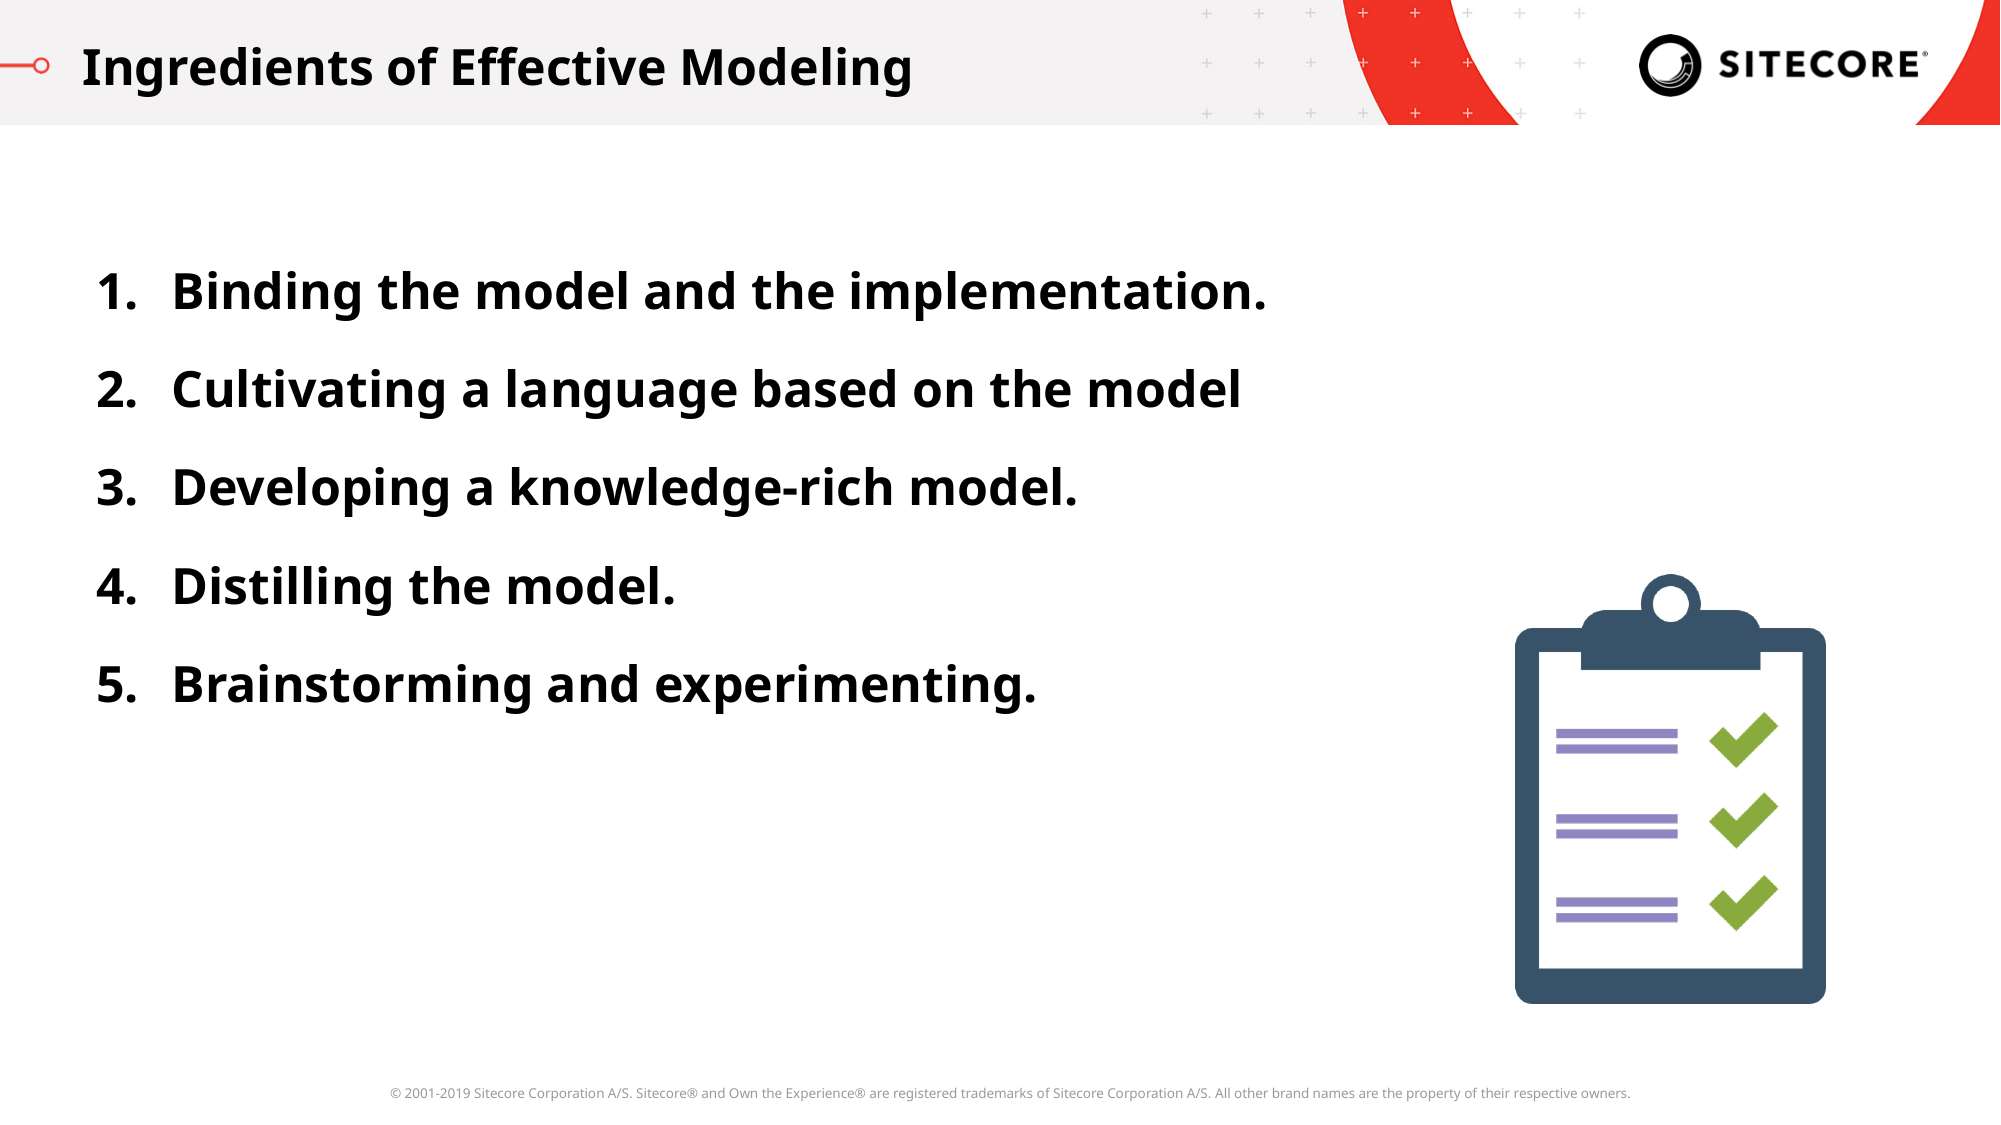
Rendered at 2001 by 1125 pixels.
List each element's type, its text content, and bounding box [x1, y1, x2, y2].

picture [1515, 574, 1826, 1004]
list Ingredients of Effective Modeling [68, 34, 1307, 101]
list Binding the model and the implementation. Cultivating a language based on the model Developing a knowledge-rich model. Distilling the model. Brainstorming and experimenting. [81, 221, 1914, 1004]
picture [0, 0, 2000, 125]
